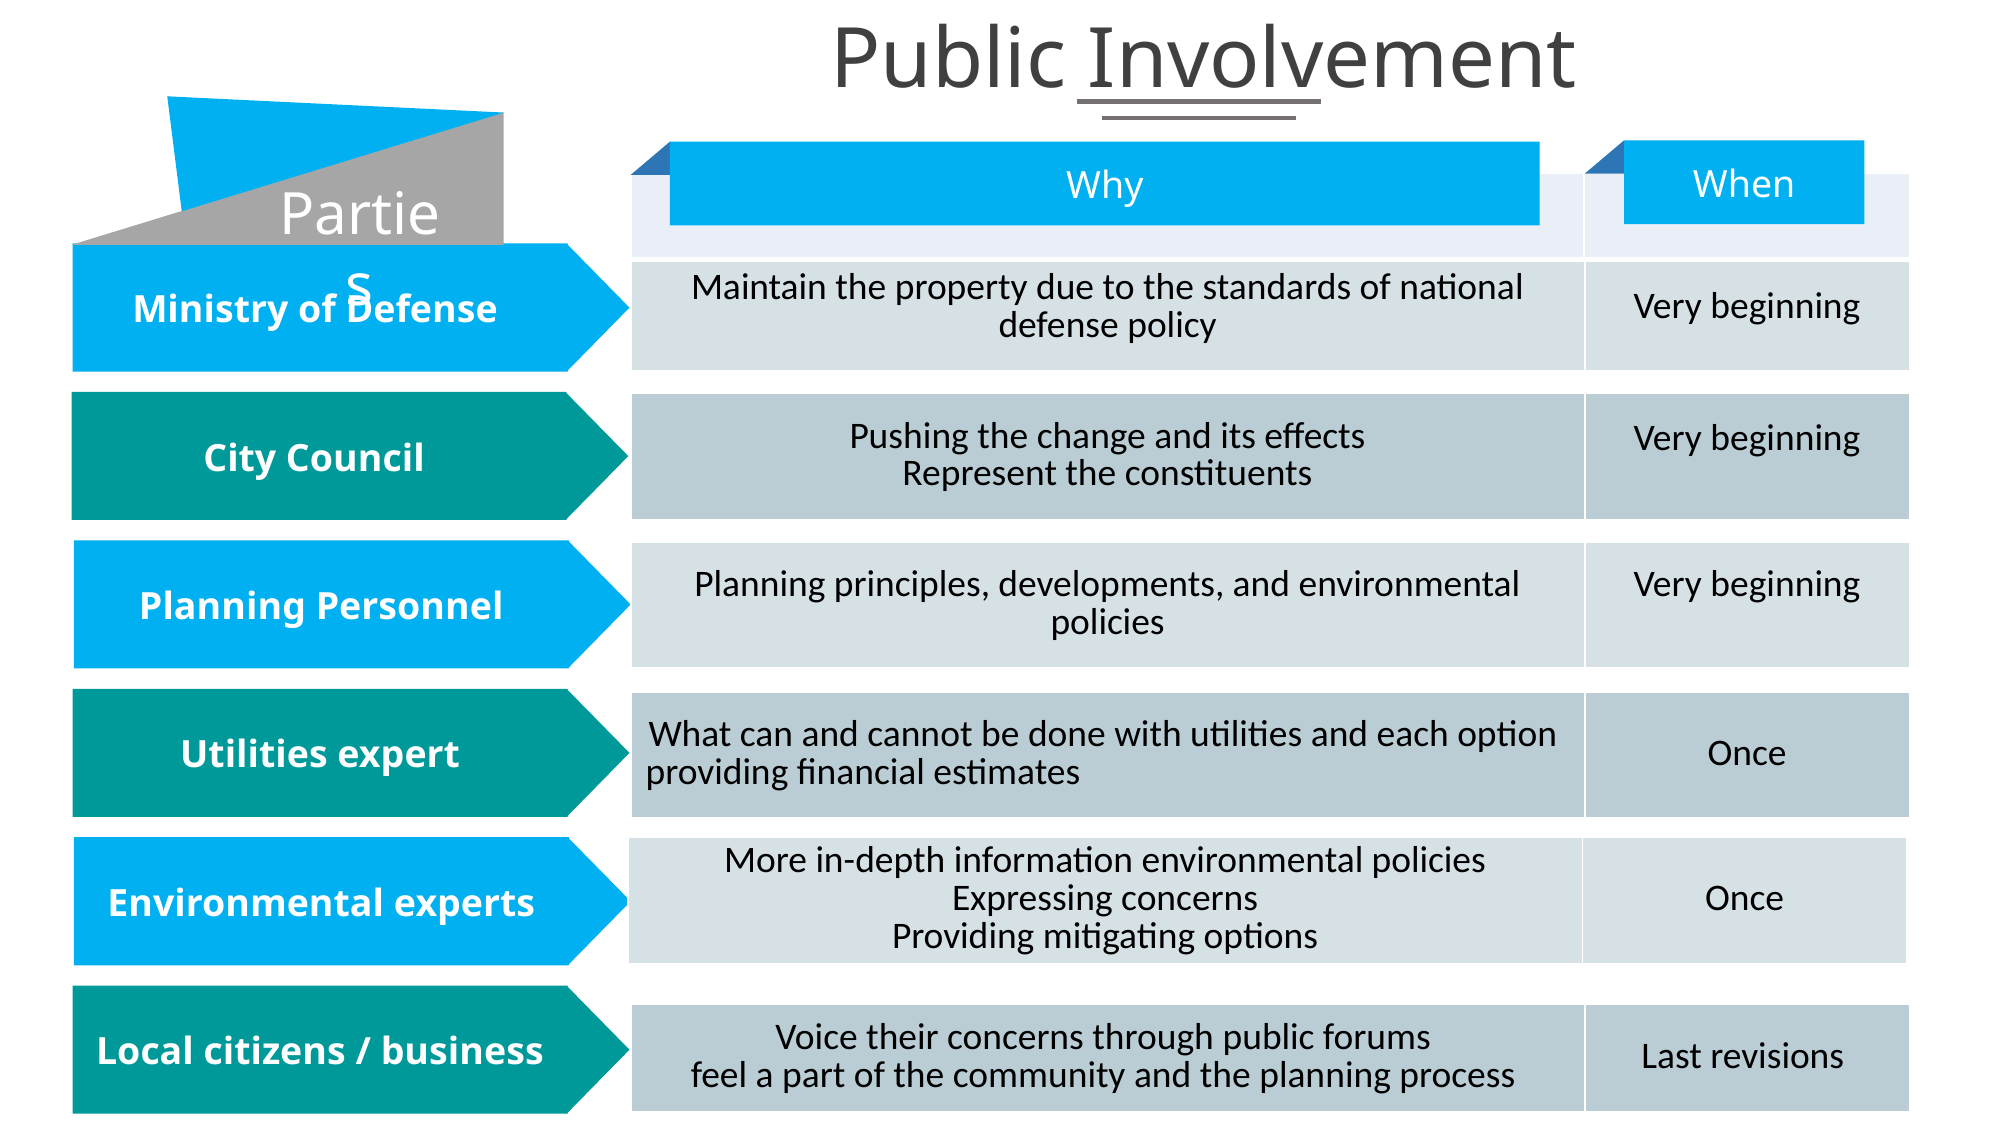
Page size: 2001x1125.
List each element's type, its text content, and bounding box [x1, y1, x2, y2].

text_box [569, 986, 630, 1113]
table_header Very beginning [1586, 394, 1909, 519]
text_box When [1623, 139, 1866, 225]
text_box Utilities expert [72, 688, 569, 818]
text_box [569, 244, 630, 371]
table_header Very beginning [1586, 262, 1909, 370]
text_box Local citizens / business [72, 985, 569, 1115]
text_box Planning Personnel [73, 539, 570, 669]
text_box Public Involvement [341, 7, 2000, 126]
table_header Planning principles, developments, and environmental policies [632, 543, 1584, 667]
text_box [1581, 139, 1623, 175]
text_box Why [669, 141, 1541, 226]
text_box Environmental experts [73, 836, 570, 966]
table_header Once [1583, 838, 1906, 963]
text_box [567, 392, 630, 520]
table_header What can and cannot be done with utilities and each option providing financial estimates [632, 693, 1584, 817]
table_header Maintain the property due to the standards of national defense policy [632, 262, 1584, 370]
table_header [1585, 174, 1909, 257]
text_box [570, 838, 627, 965]
text_box Parties [71, 126, 505, 246]
table_header [632, 174, 1583, 257]
text_box City Council [70, 391, 567, 521]
text_box [570, 541, 630, 668]
table_header More in-depth information environmental policies Expressing concerns Providing mitigating options [629, 838, 1582, 963]
table_header Once [1586, 693, 1909, 817]
table_header Voice their concerns through public forums feel a part of the community and the planning process [632, 1005, 1584, 1111]
table_header Last revisions [1586, 1005, 1909, 1111]
table_header Pushing the change and its effects Represent the constituents [632, 394, 1584, 519]
text_box [569, 689, 630, 816]
table_header Very beginning [1586, 543, 1909, 667]
text_box Ministry of Defense [72, 242, 569, 373]
text_box [627, 139, 672, 176]
text_box [166, 95, 464, 213]
